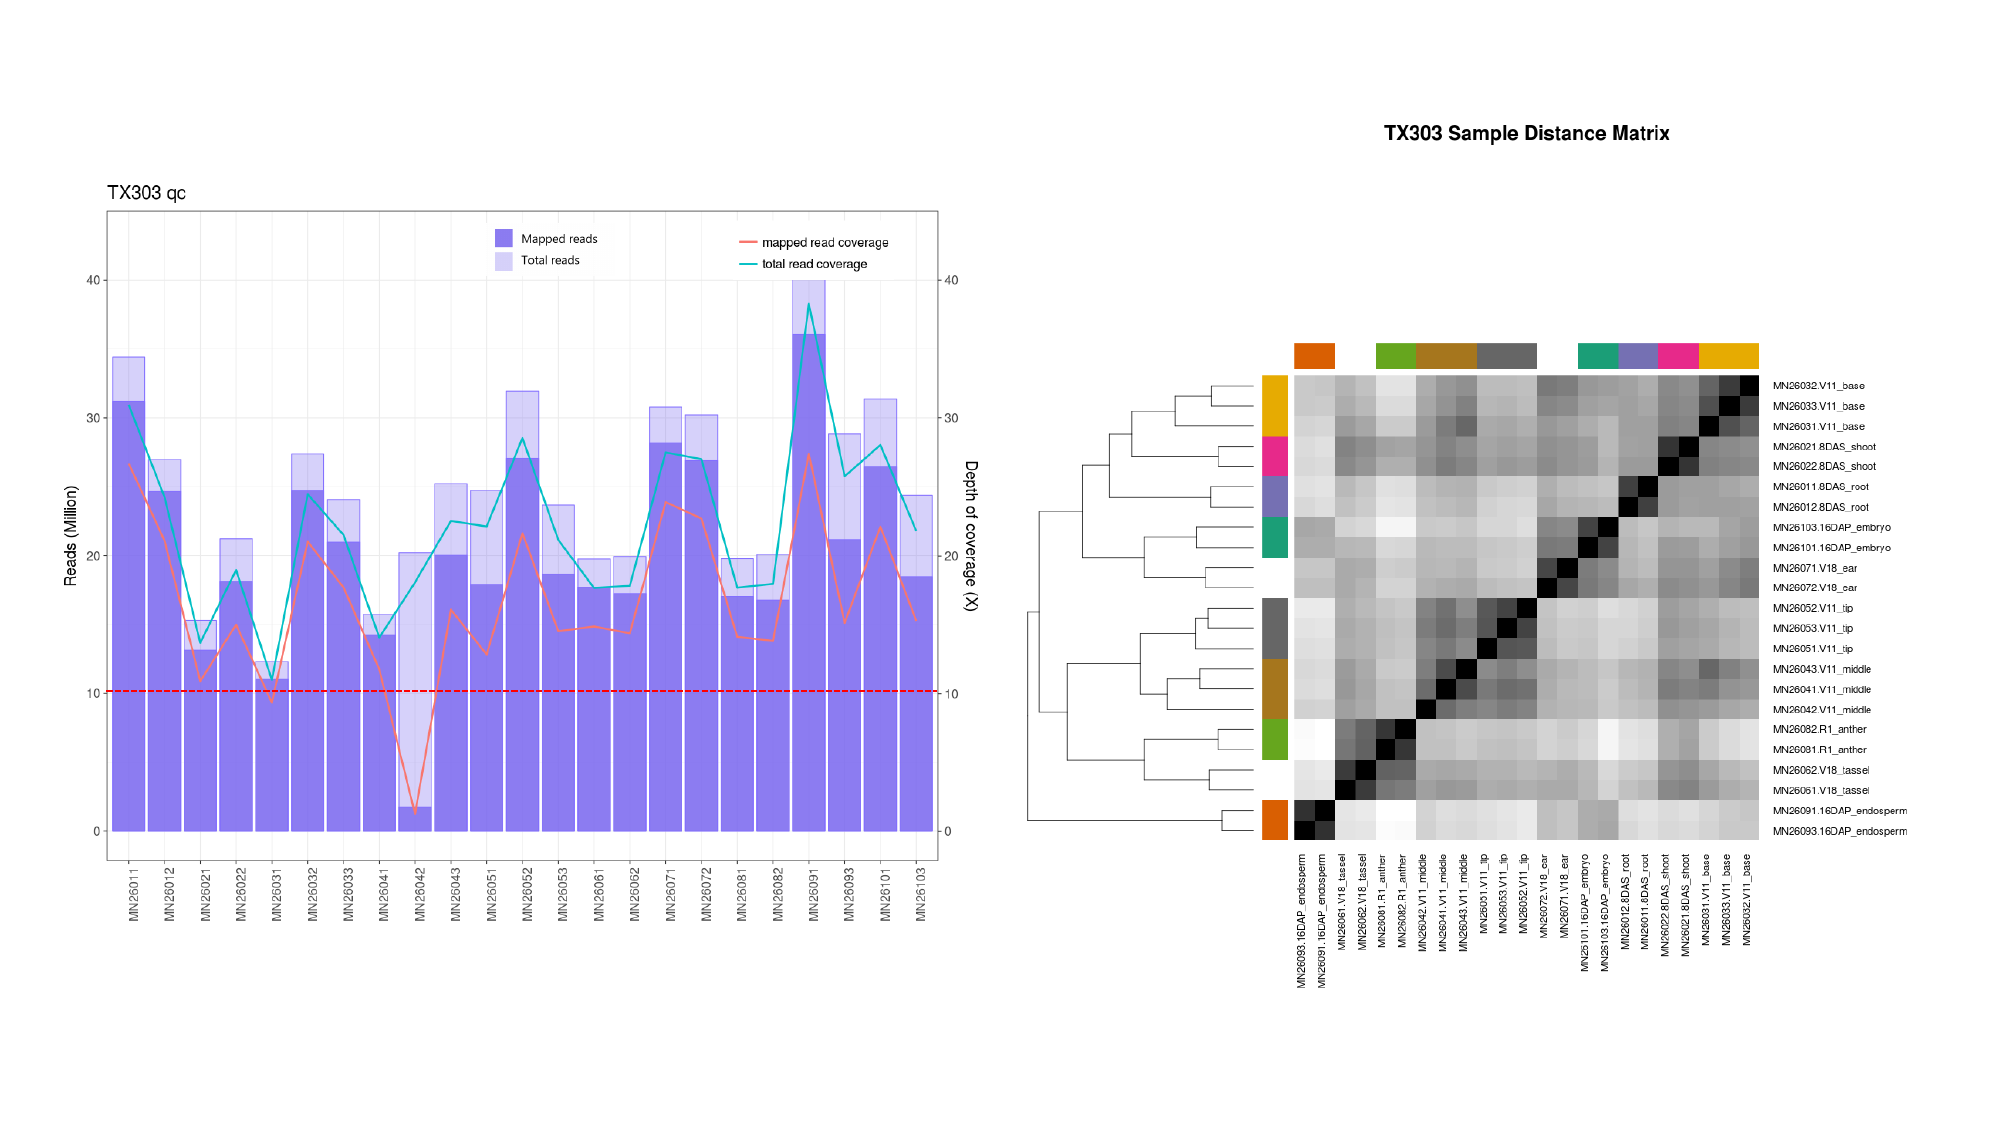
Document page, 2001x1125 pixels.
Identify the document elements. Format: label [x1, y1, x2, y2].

picture [1018, 99, 1944, 1025]
picture [56, 177, 982, 948]
